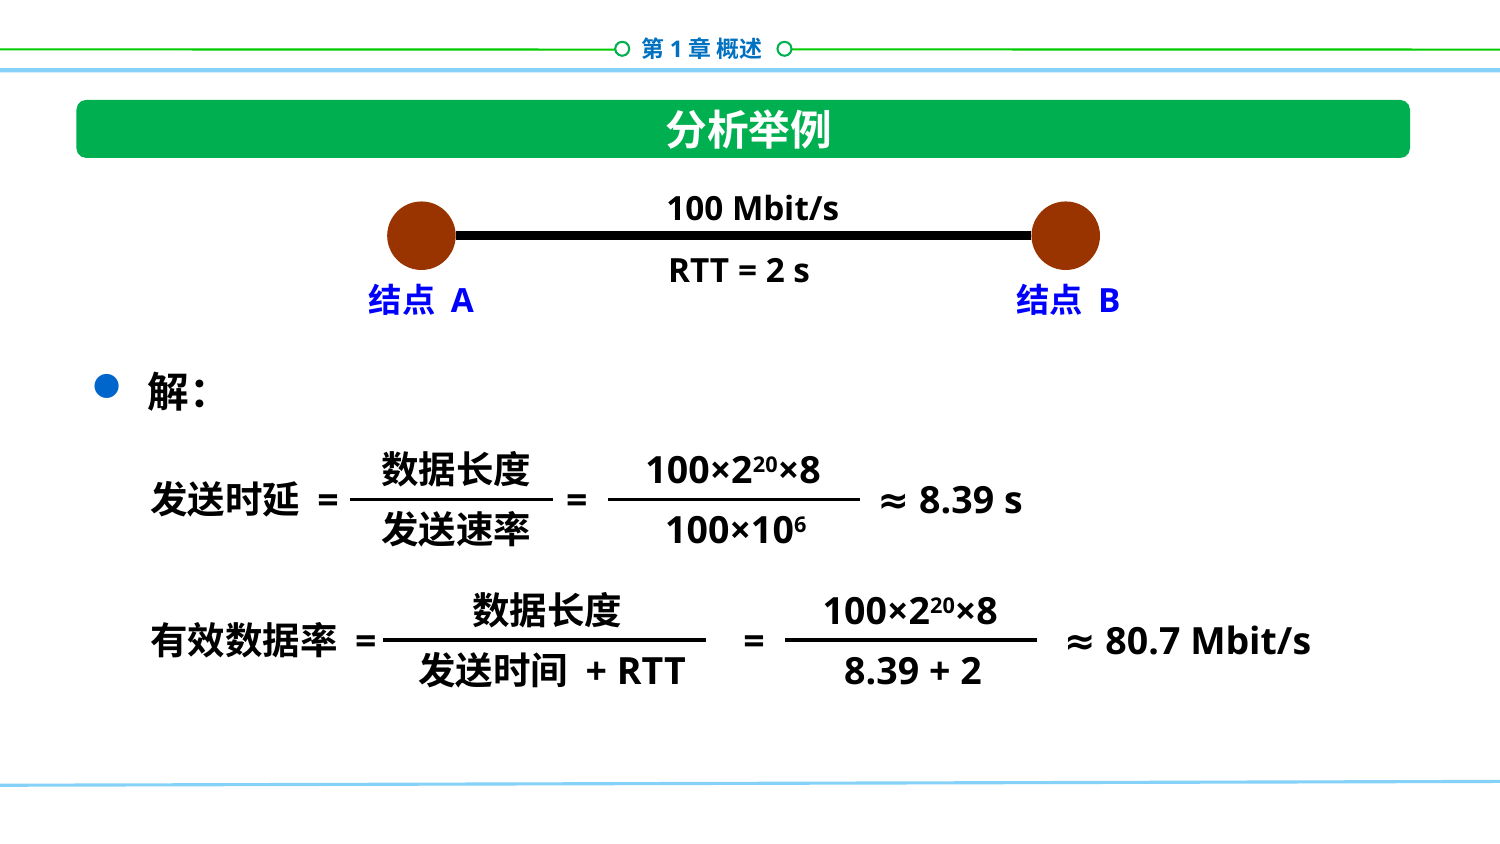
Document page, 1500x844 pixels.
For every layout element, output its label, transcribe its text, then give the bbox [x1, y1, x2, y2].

list 分析举例 [204, 99, 1293, 158]
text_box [132, 579, 1340, 701]
list 解： [76, 159, 1410, 716]
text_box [132, 438, 1042, 560]
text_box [354, 179, 1134, 328]
